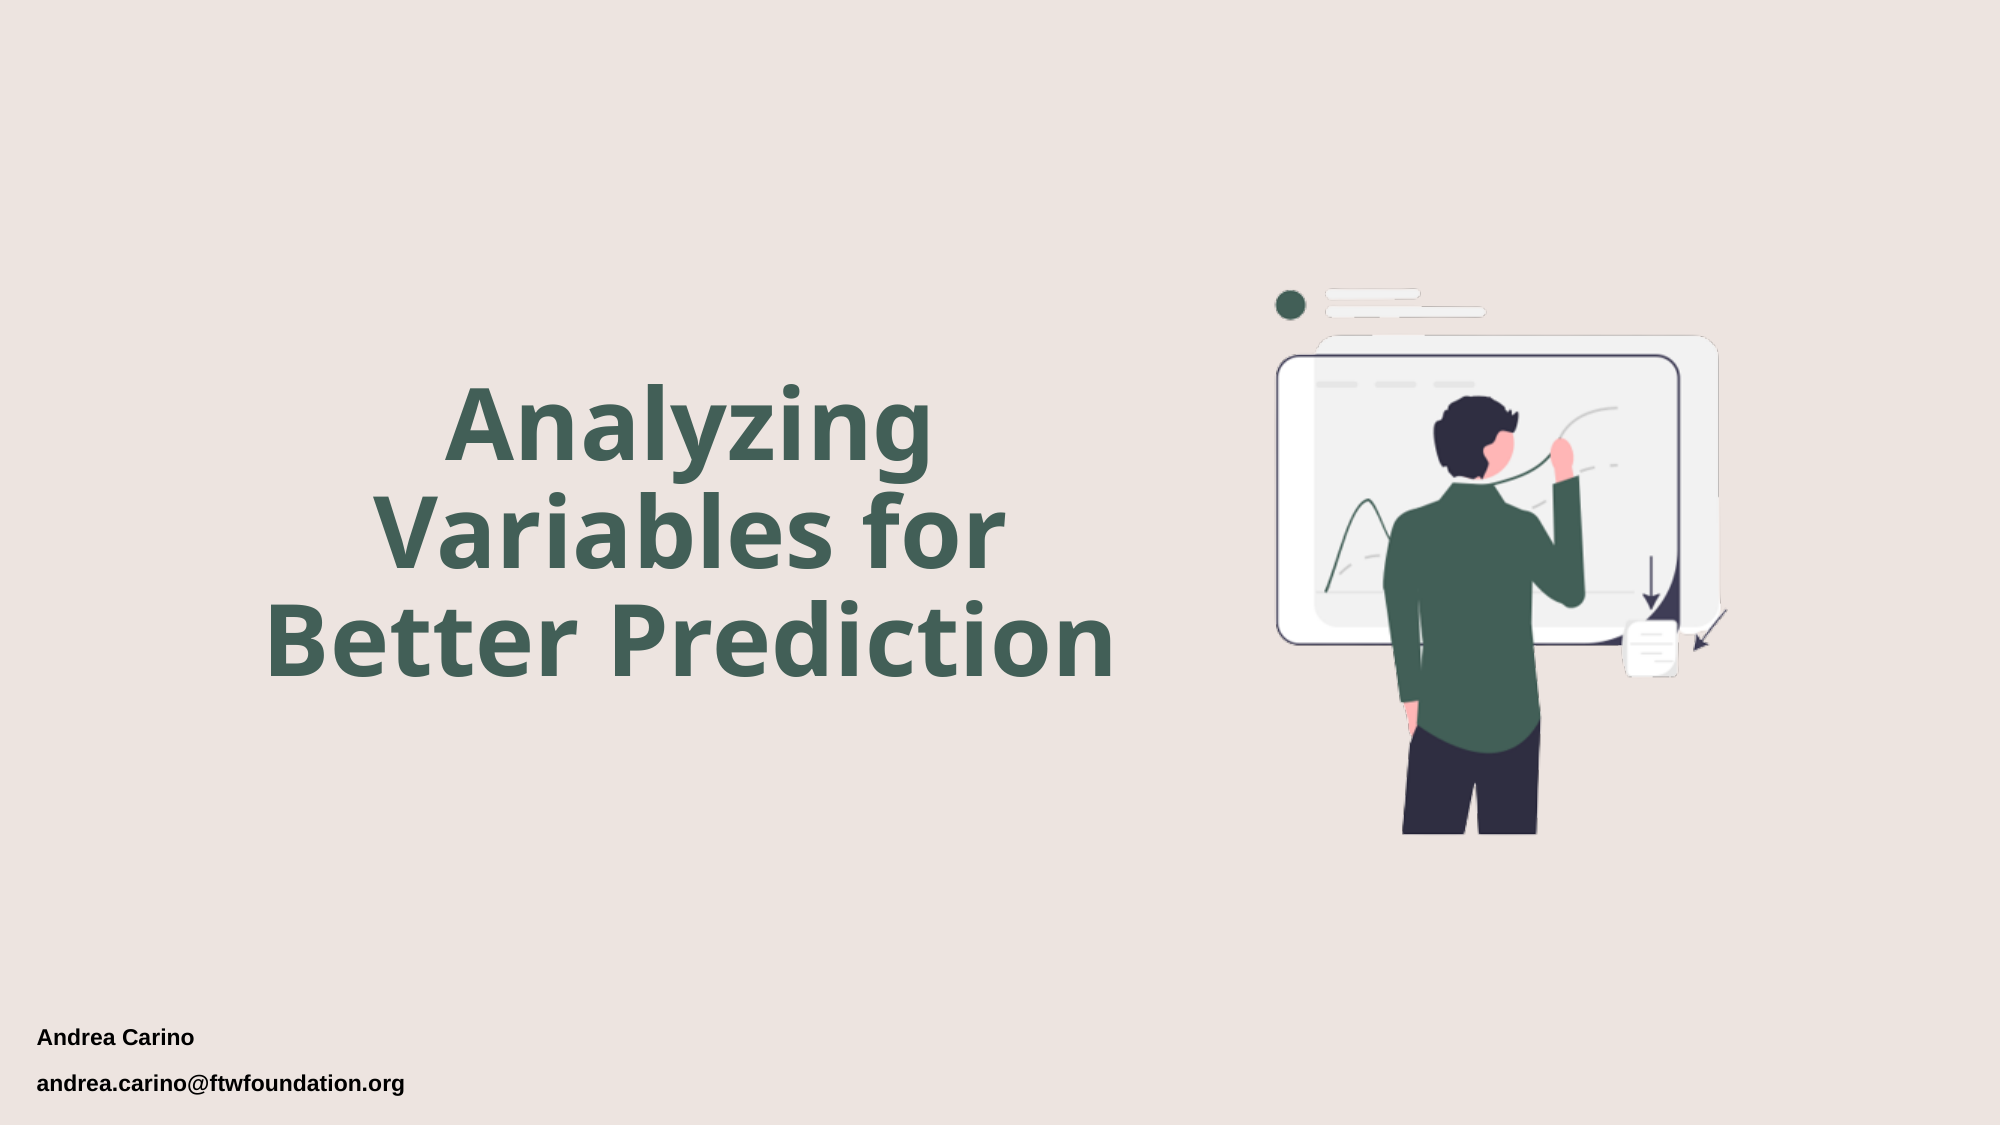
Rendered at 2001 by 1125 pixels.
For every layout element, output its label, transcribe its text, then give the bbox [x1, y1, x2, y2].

subtitle Andrea Carino andrea.carino@ftwfoundation.org [21, 1018, 1522, 1125]
picture [1125, 190, 1878, 935]
title Analyzing Variables for Better Prediction [195, 366, 1125, 759]
